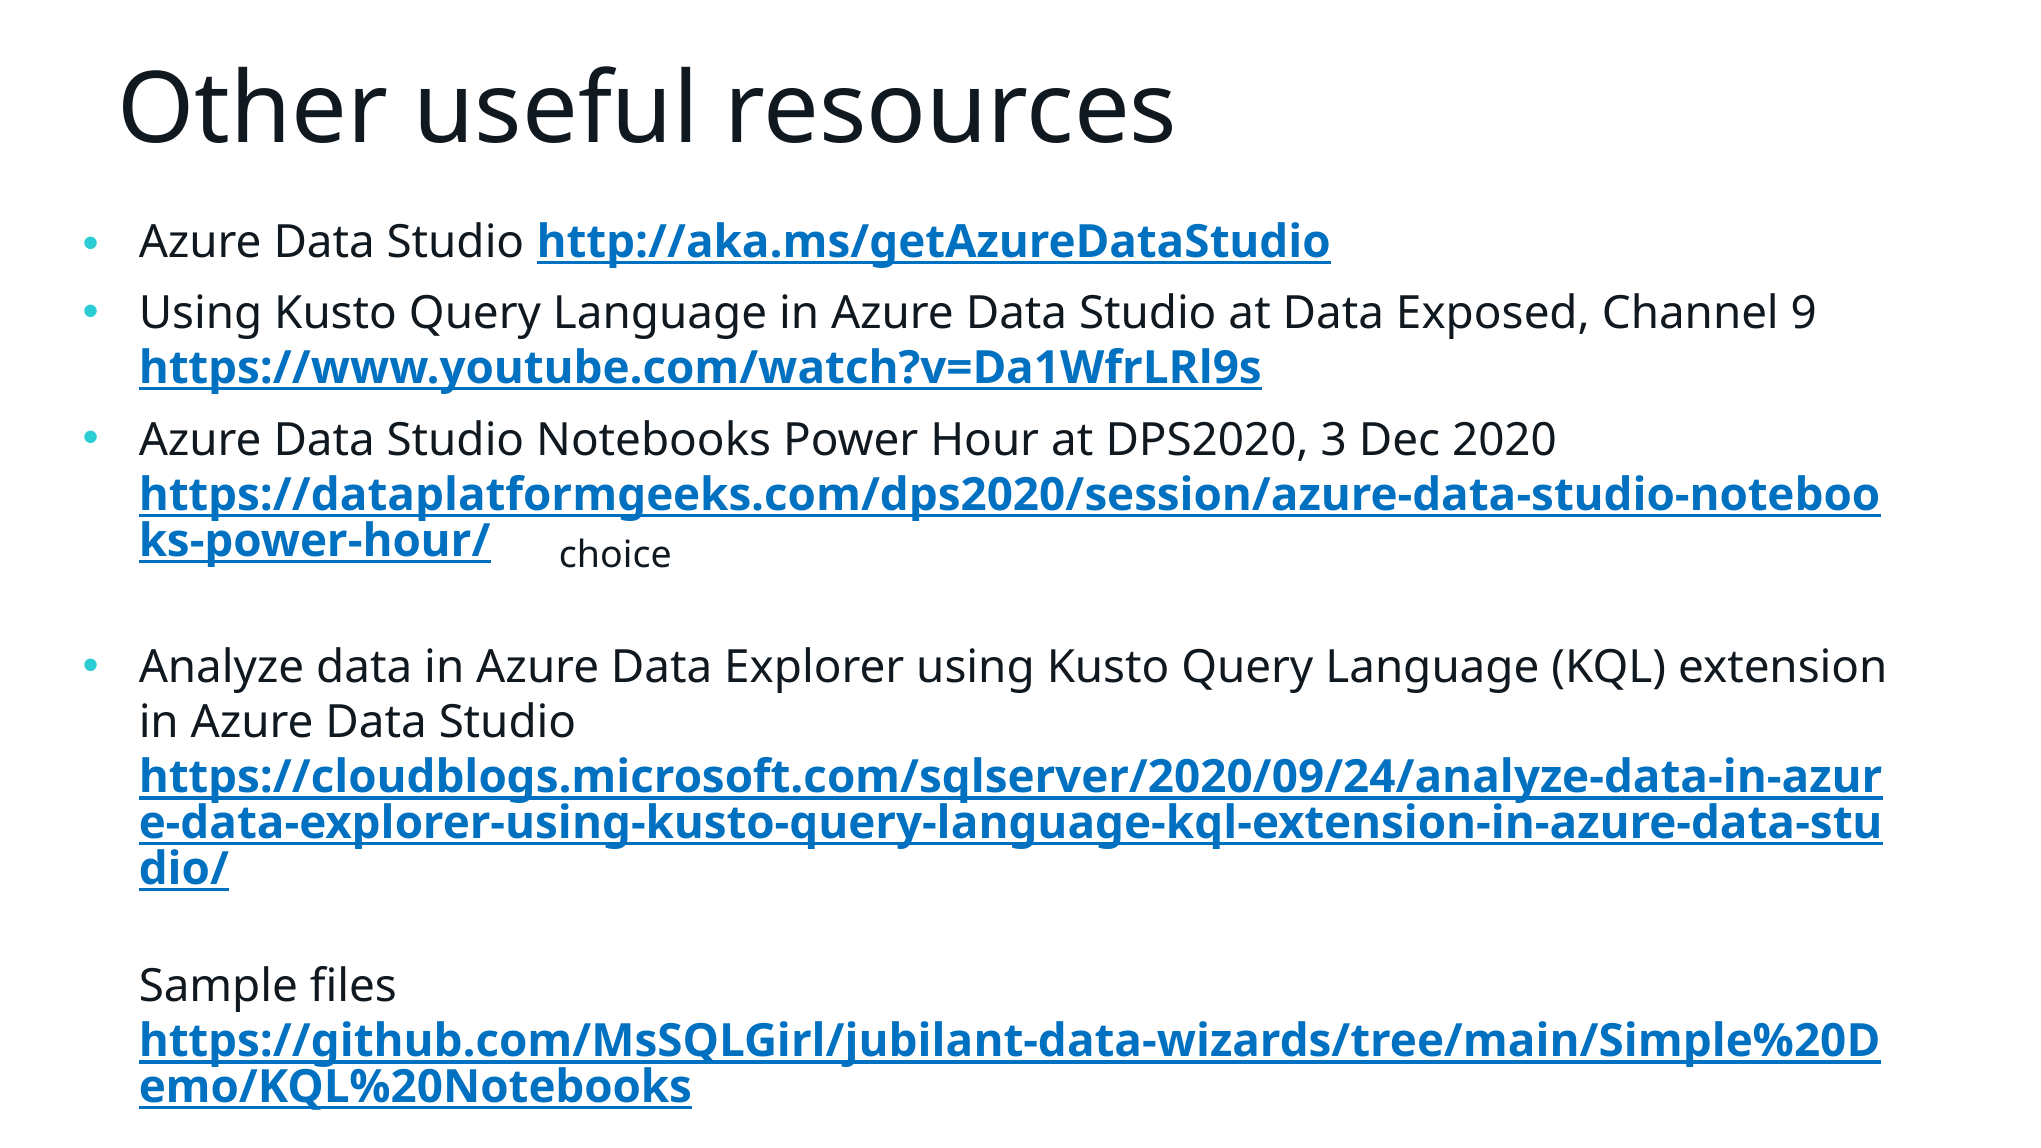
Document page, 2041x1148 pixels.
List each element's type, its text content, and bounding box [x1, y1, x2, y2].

list Azure Data Studio http://aka.ms/getAzureDataStudio Using Kusto Query Language in Azure Data Studio at Data Exposed, Channel 9 https://www.youtube.com/watch?v=Da1WfrLRl9s Azure Data Studio Notebooks Power Hour at DPS2020, 3 Dec 2020 https://dataplatformgeeks.com/dps2020/session/azure-data-studio-notebooks-power-hour/ Analyze data in Azure Data Explorer using Kusto Query Language (KQL) extension in Azure Data Studio https://cloudblogs.microsoft.com/sqlserver/2020/09/24/analyze-data-in-azure-data-explorer-using-kusto-query-language-kql-extension-in-azure-data-studio/ Sample files https://github.com/MsSQLGirl/jubilant-data-wizards/tree/main/Simple%20Demo/KQL%20Notebooks Learn KQL at Pluralsight for Free https://www.pluralsight.com/courses/kusto-query-language-kql-from-scratch [82, 211, 1908, 1148]
title Other useful resources [101, 56, 1939, 193]
text_box choice [544, 522, 1633, 583]
